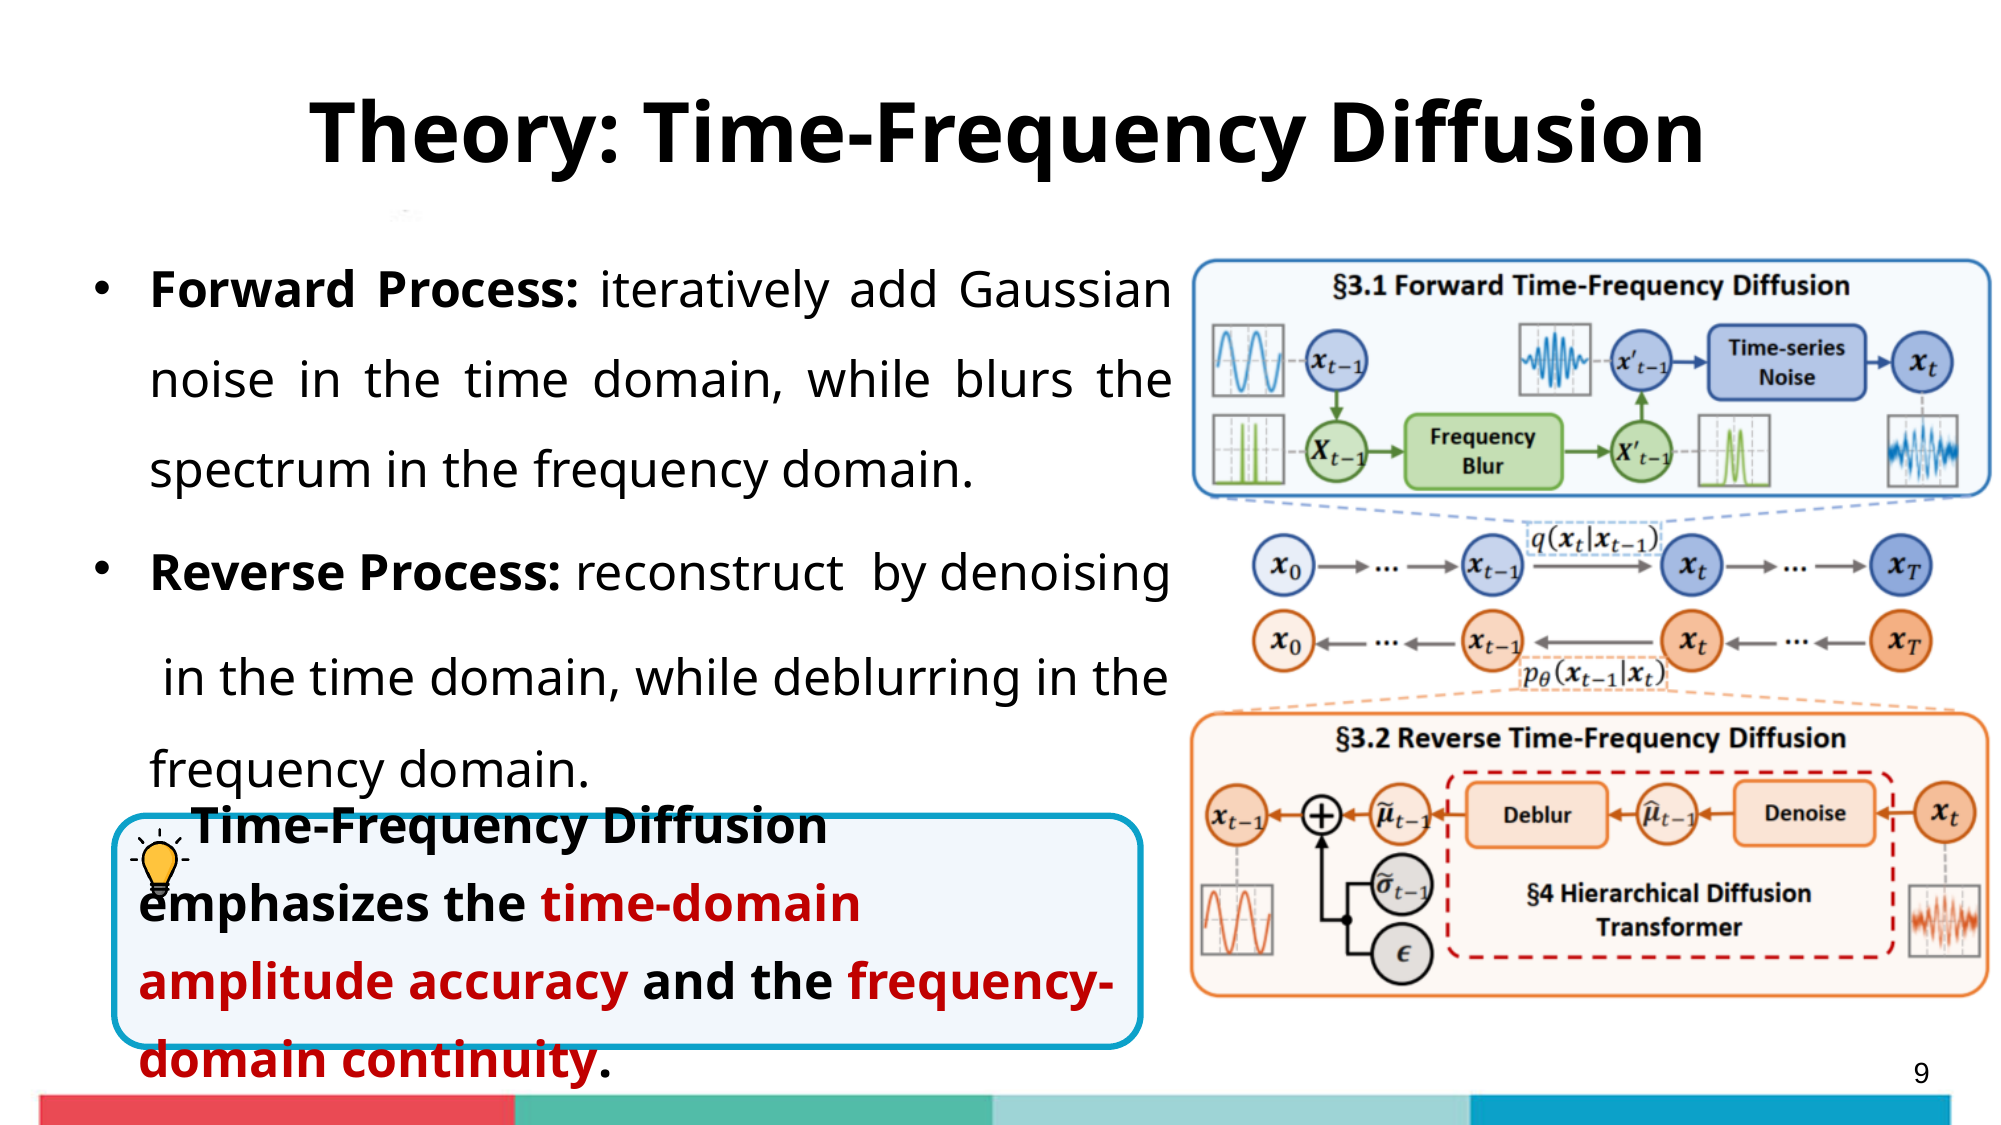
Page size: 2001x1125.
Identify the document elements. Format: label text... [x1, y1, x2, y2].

text_box Time-Frequency Diffusion emphasizes the time-domain amplitude accuracy and the frequency-domain continuity. [112, 813, 1143, 1049]
picture [0, 0, 2001, 1125]
slide_number 9 [1478, 1046, 1945, 1125]
title Theory: Time-Frequency Diffusion [116, 45, 1900, 213]
